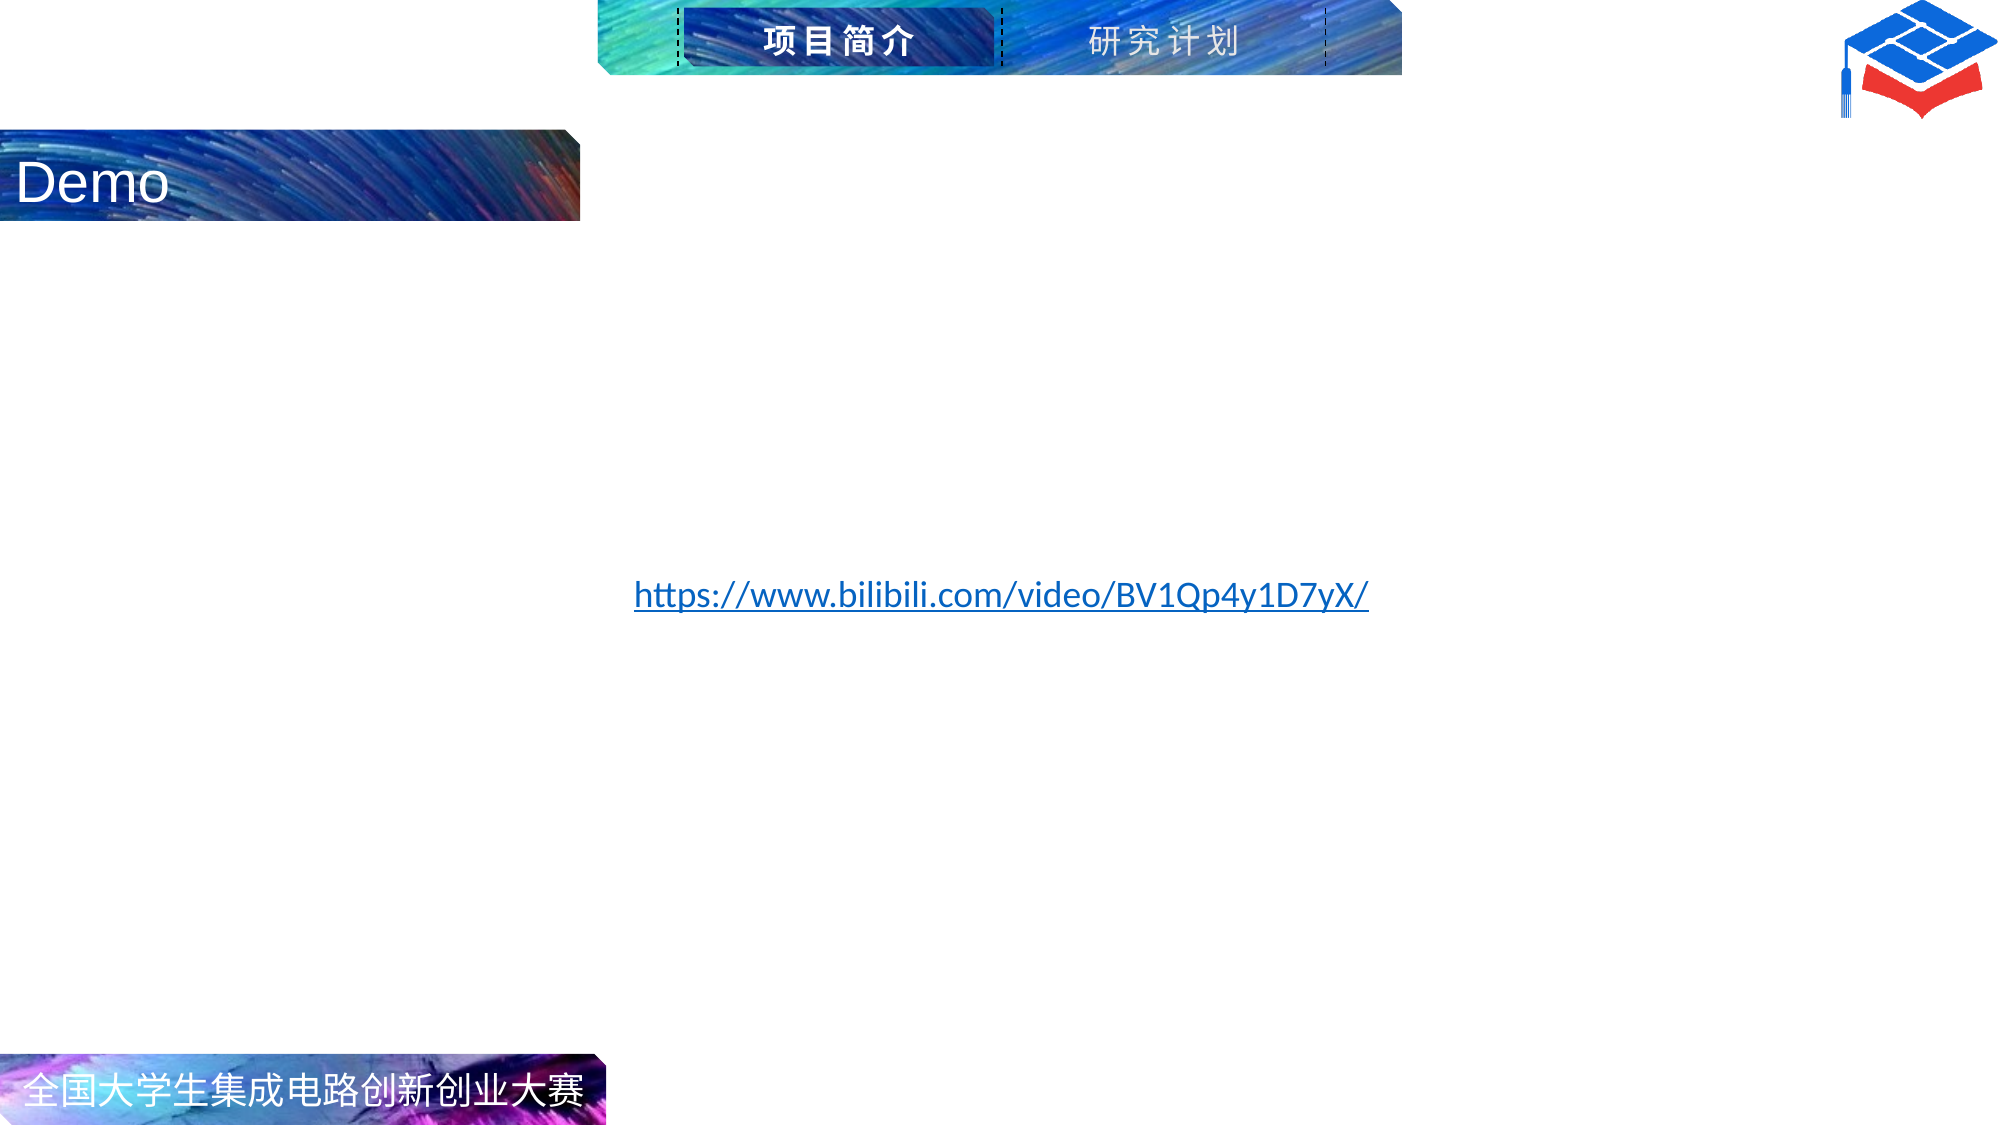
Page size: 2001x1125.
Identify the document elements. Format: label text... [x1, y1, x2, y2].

text_box 全国大学生集成电路创新创业大赛 [0, 1053, 607, 1125]
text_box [597, 0, 1402, 76]
text_box https://www.bilibili.com/video/BV1Qp4y1D7yX/ [619, 562, 1385, 623]
picture [1837, 0, 2000, 120]
text_box Demo [0, 128, 582, 222]
